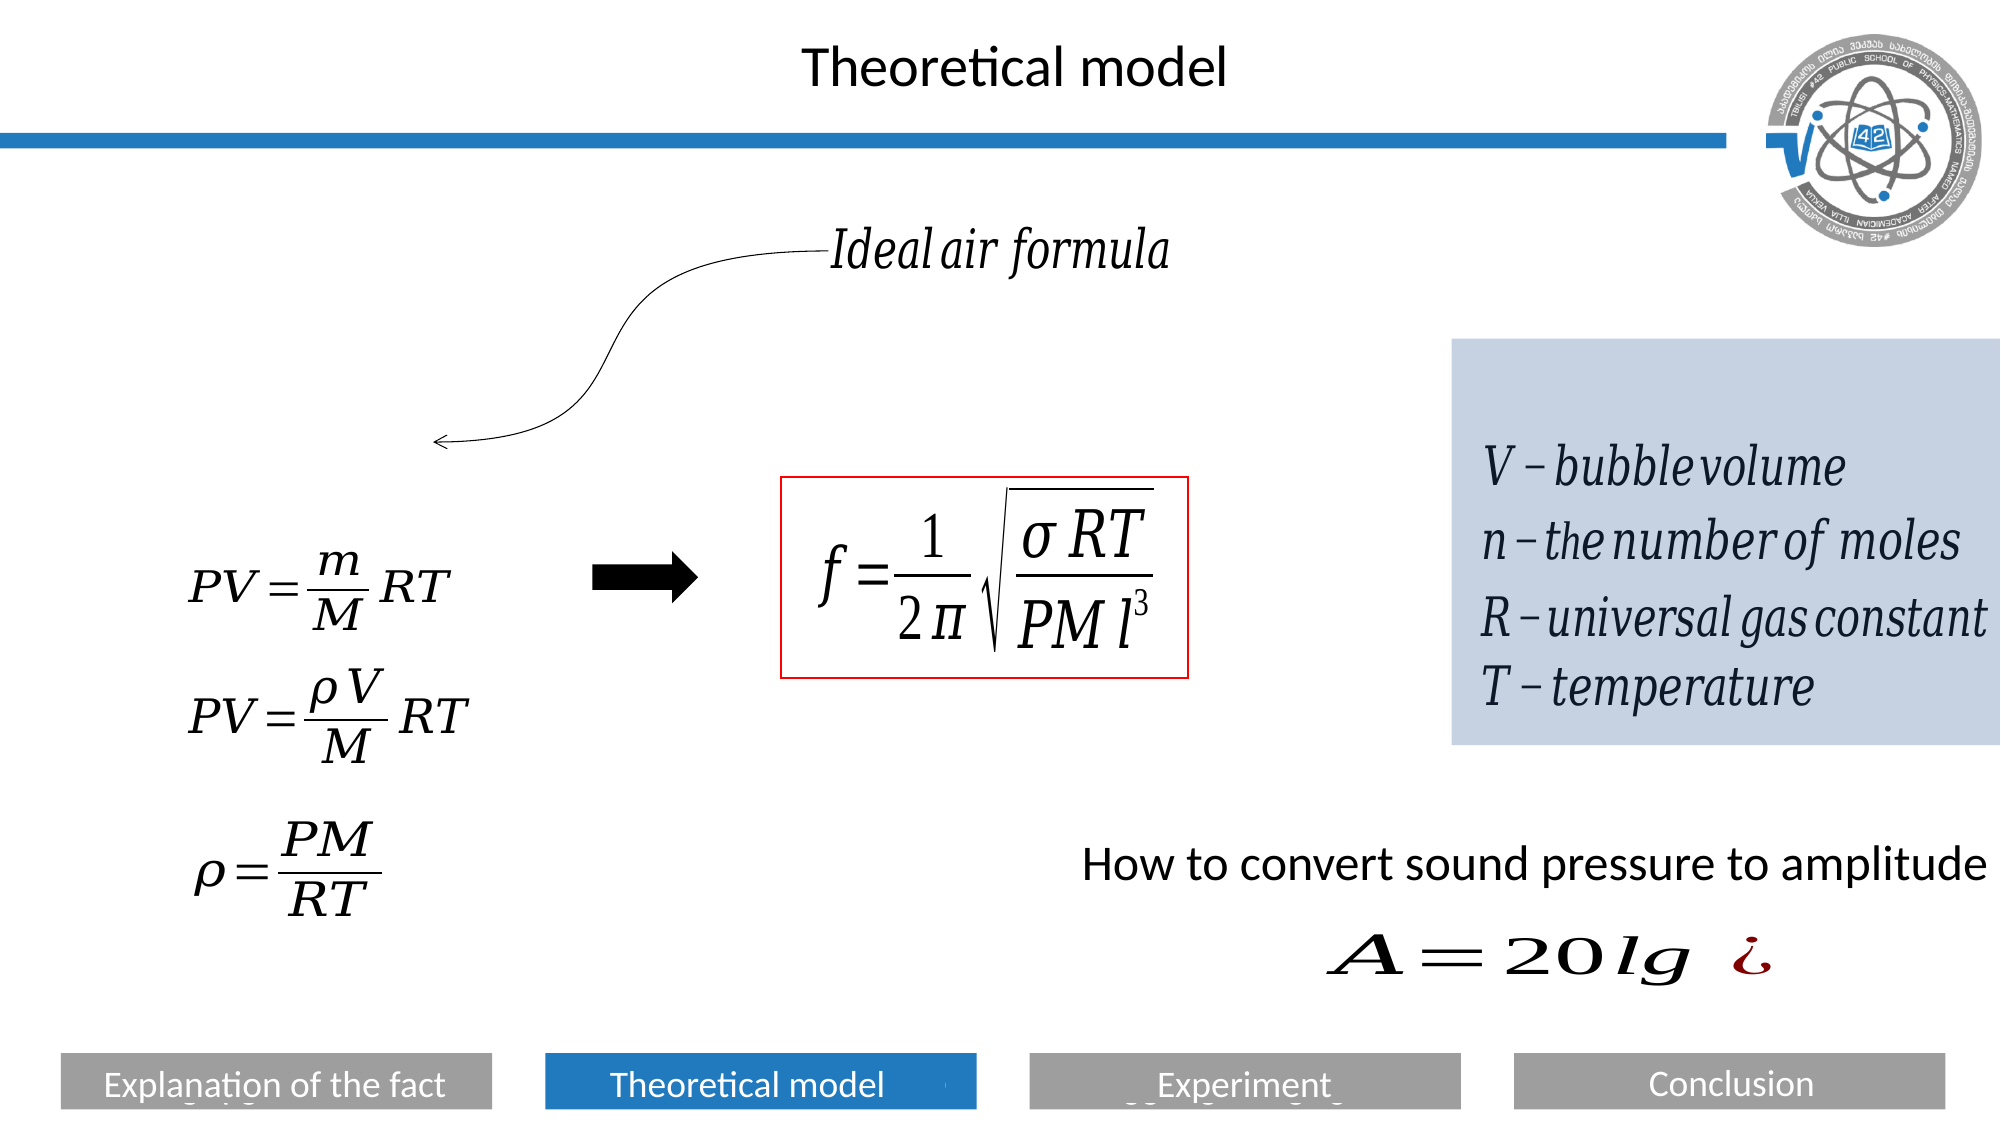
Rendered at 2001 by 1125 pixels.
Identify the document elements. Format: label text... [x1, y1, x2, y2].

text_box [551, 1052, 1007, 1114]
picture [1766, 34, 1982, 247]
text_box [63, 1052, 472, 1114]
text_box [433, 250, 829, 443]
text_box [1044, 1052, 1452, 1114]
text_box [780, 476, 1189, 678]
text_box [1478, 369, 1992, 719]
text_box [185, 537, 472, 929]
text_box How to convert sound pressure to amplitude [1067, 823, 2000, 899]
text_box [1531, 1051, 1939, 1113]
text_box [592, 551, 699, 604]
text_box Theoretical model [289, 20, 1741, 106]
text_box [1451, 338, 2000, 746]
